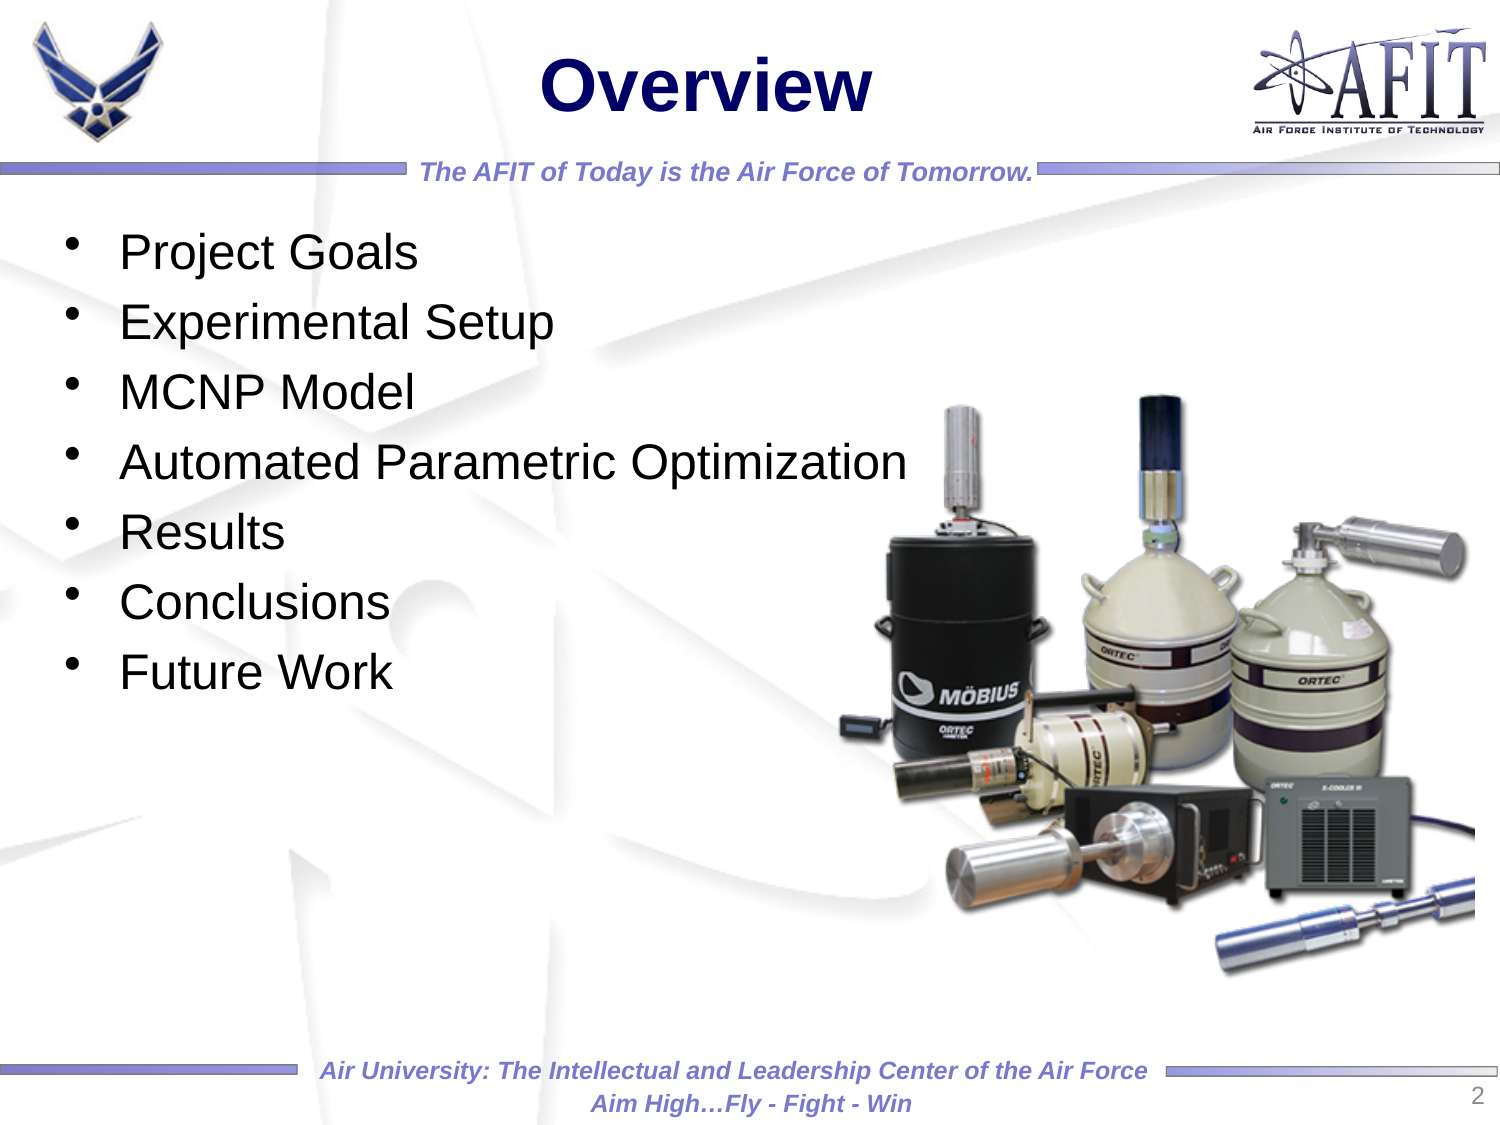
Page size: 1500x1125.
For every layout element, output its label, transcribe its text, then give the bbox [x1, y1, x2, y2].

slide_number 2 [1149, 1065, 1500, 1125]
picture [813, 387, 1476, 991]
list Project Goals Experimental Setup MCNP Model Automated Parametric Optimization Results Conclusions Future Work [50, 212, 1450, 1013]
title Overview [162, 0, 1251, 163]
picture [32, 21, 162, 143]
